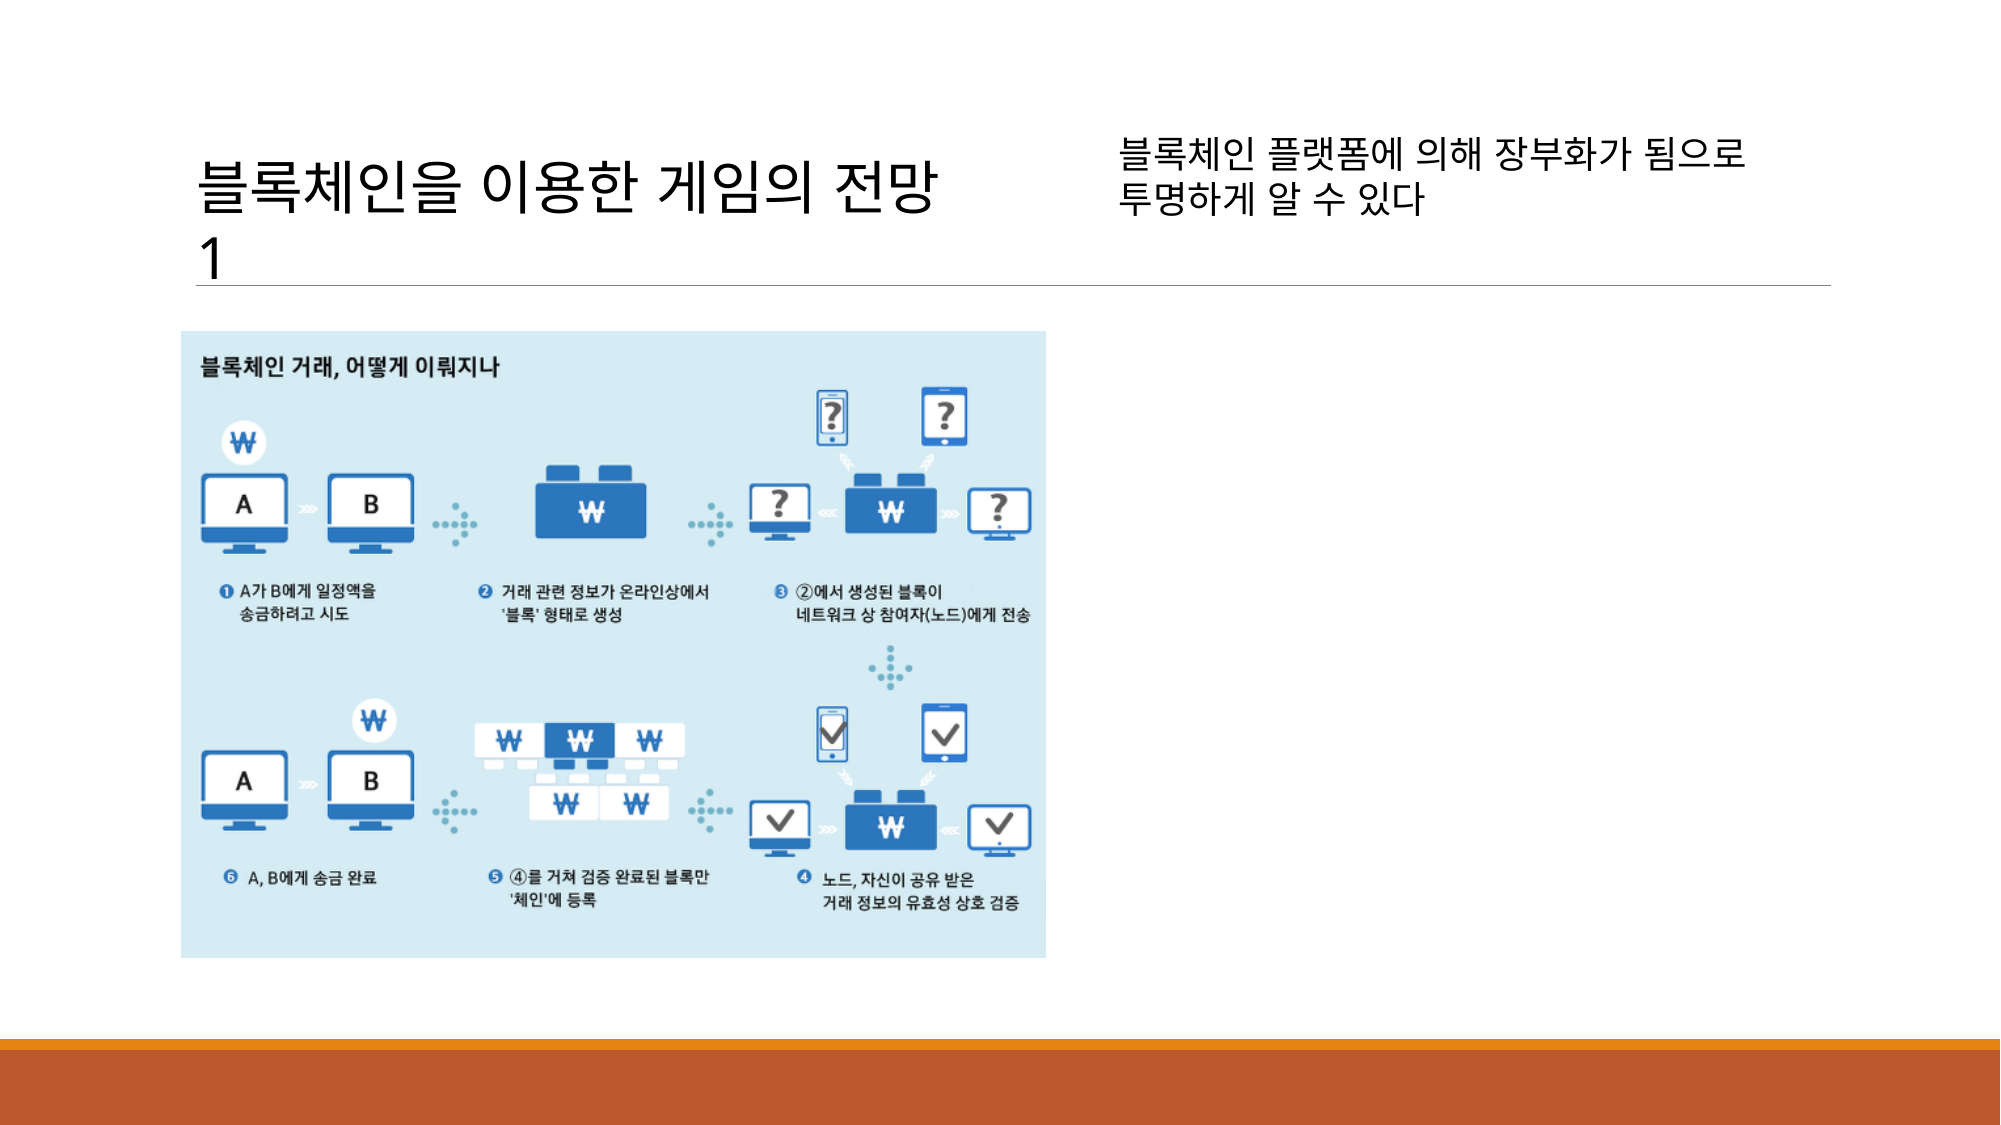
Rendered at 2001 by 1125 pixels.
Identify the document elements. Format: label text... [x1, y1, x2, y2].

picture [180, 331, 1047, 959]
text_box 블록체인 플랫폼에 의해 장부화가 됨으로 투명하게 알 수 있다 [1104, 123, 2000, 229]
text_box 블록체인을 이용한 게임의 전망 1 [181, 143, 1011, 299]
